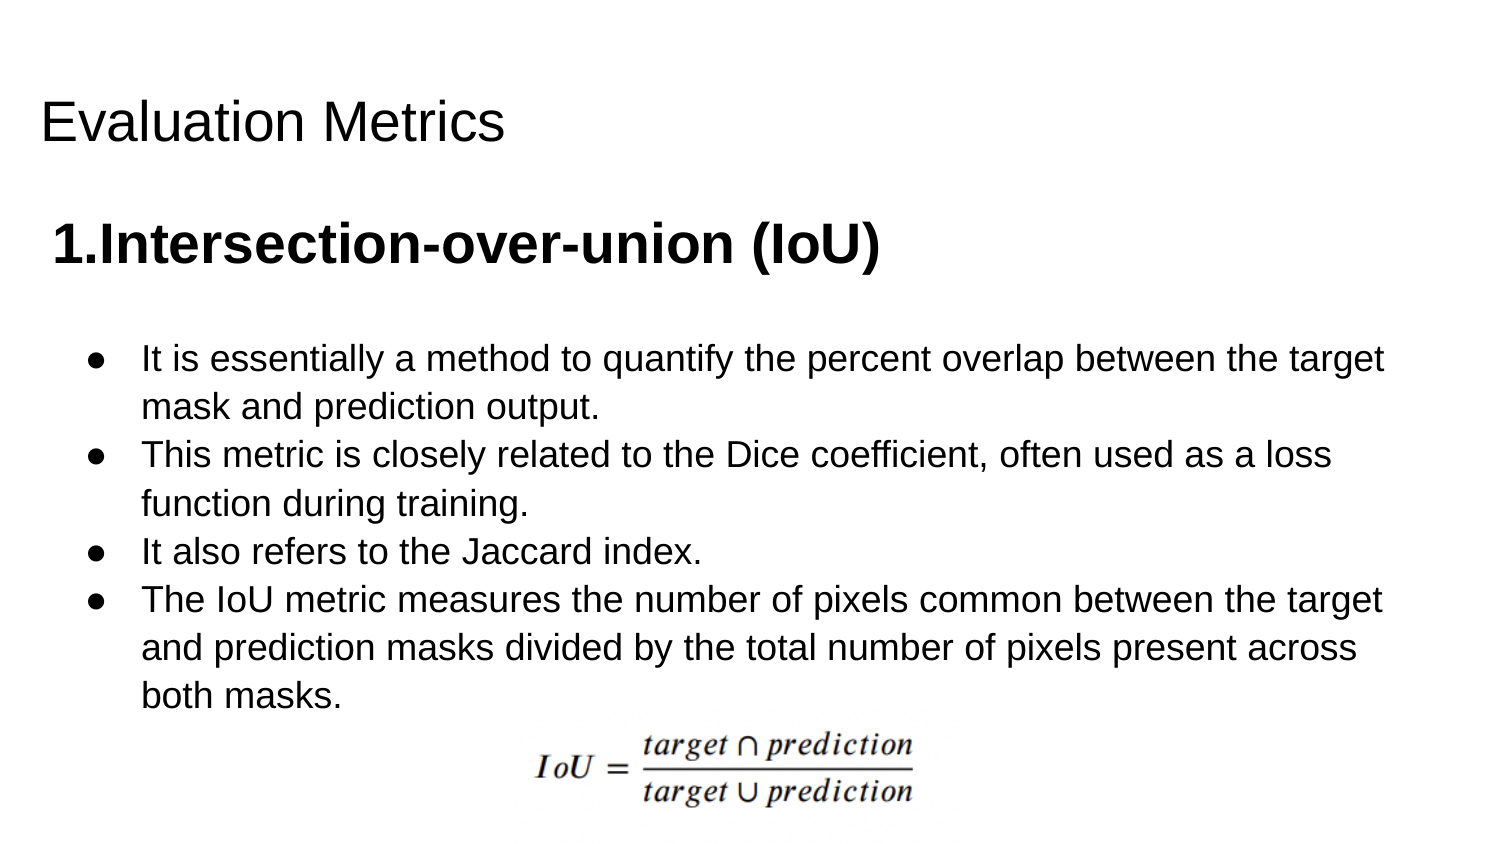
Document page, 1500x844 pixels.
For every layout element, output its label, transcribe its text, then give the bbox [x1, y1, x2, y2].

picture [511, 708, 961, 844]
title 1.Intersection-over-union (IoU) [37, 196, 1435, 291]
list It is essentially a method to quantify the percent overlap between the target mask and prediction output. This metric is closely related to the Dice coefficient, often used as a loss function during training. It also refers to the Jaccard index. The IoU metric measures the number of pixels common between the target and prediction masks divided by the total number of pixels present across both masks. [51, 249, 1449, 815]
title Evaluation Metrics [25, 75, 1423, 169]
